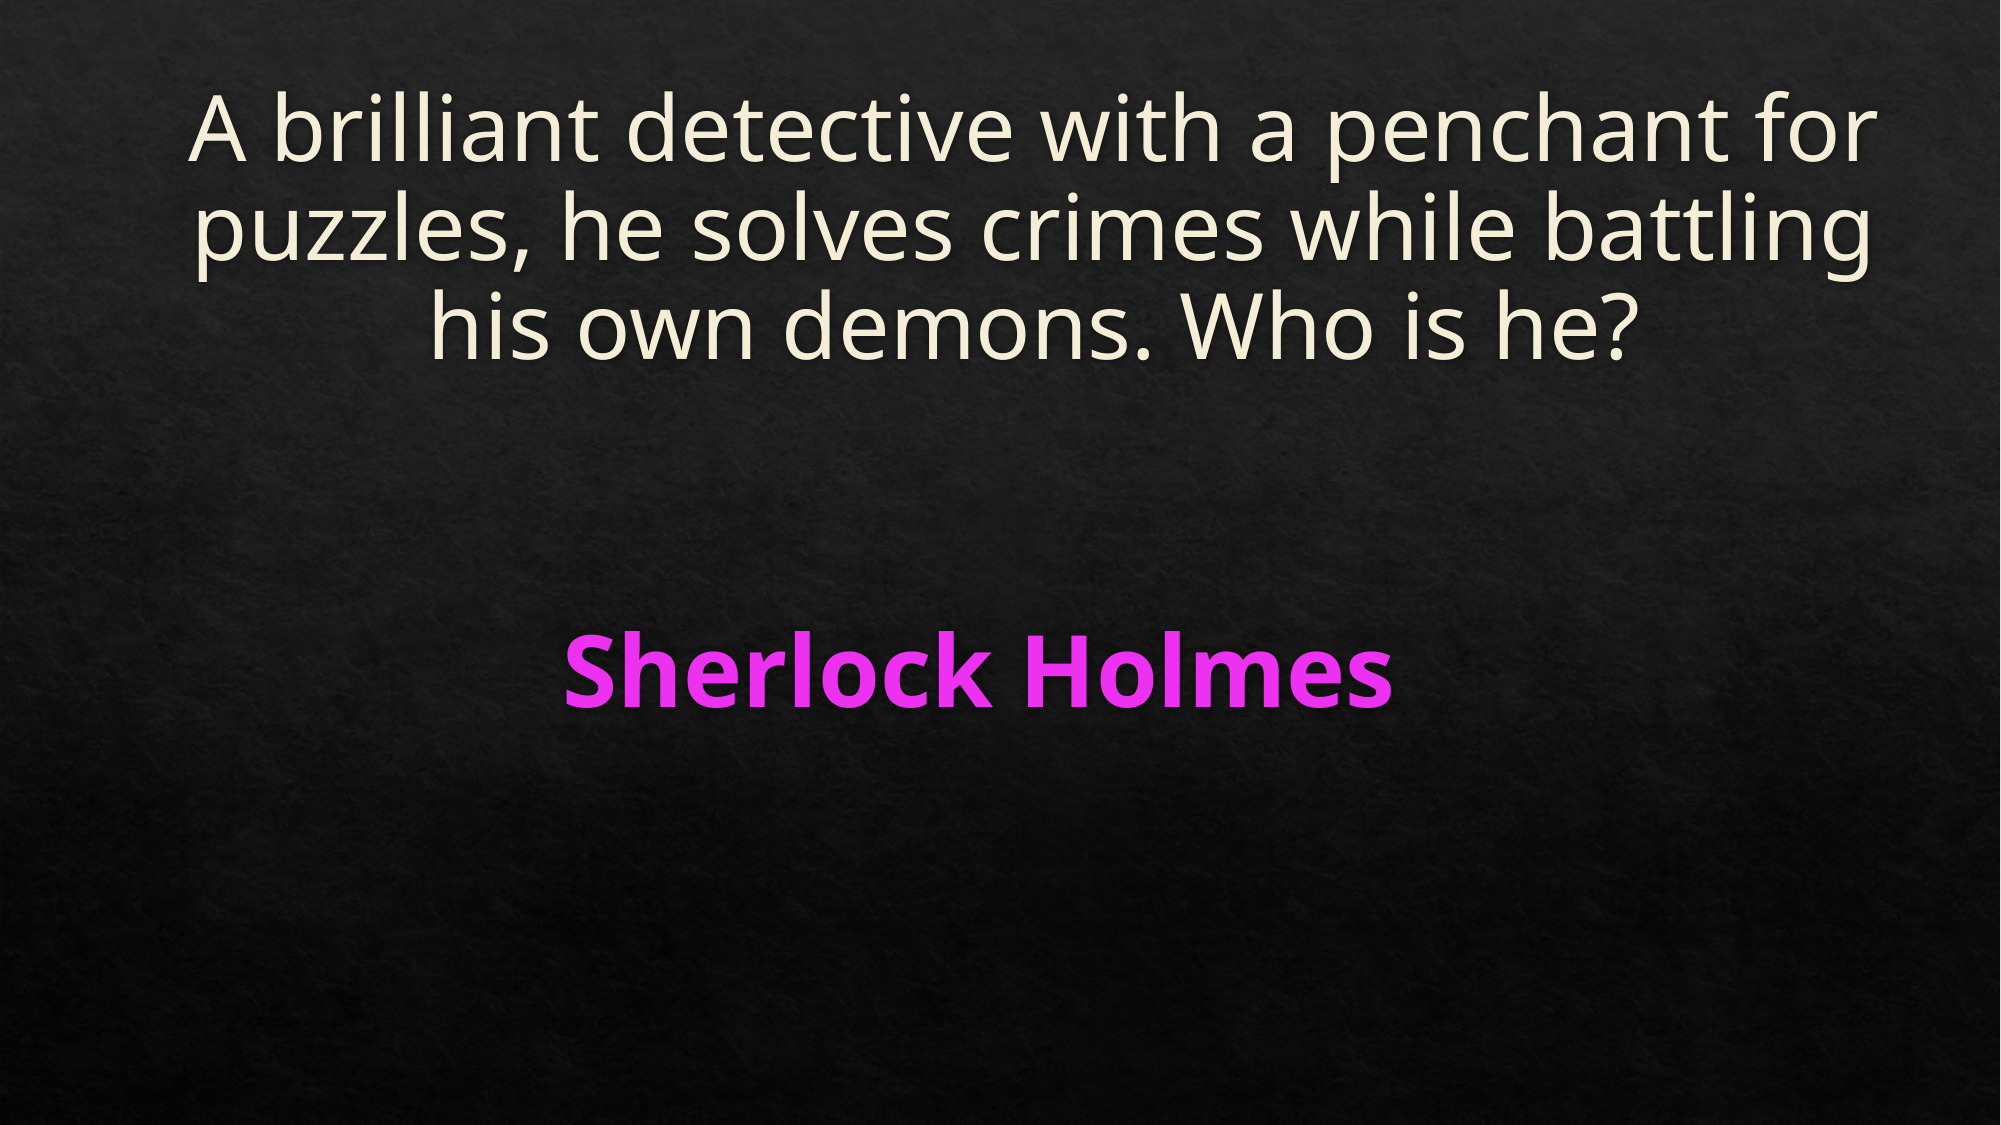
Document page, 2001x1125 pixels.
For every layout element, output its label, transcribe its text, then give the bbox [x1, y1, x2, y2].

text_box Sherlock Holmes [130, 515, 1829, 835]
title A brilliant detective with a penchant for puzzles, he solves crimes while battling his own demons. Who is he? [149, 70, 1920, 391]
